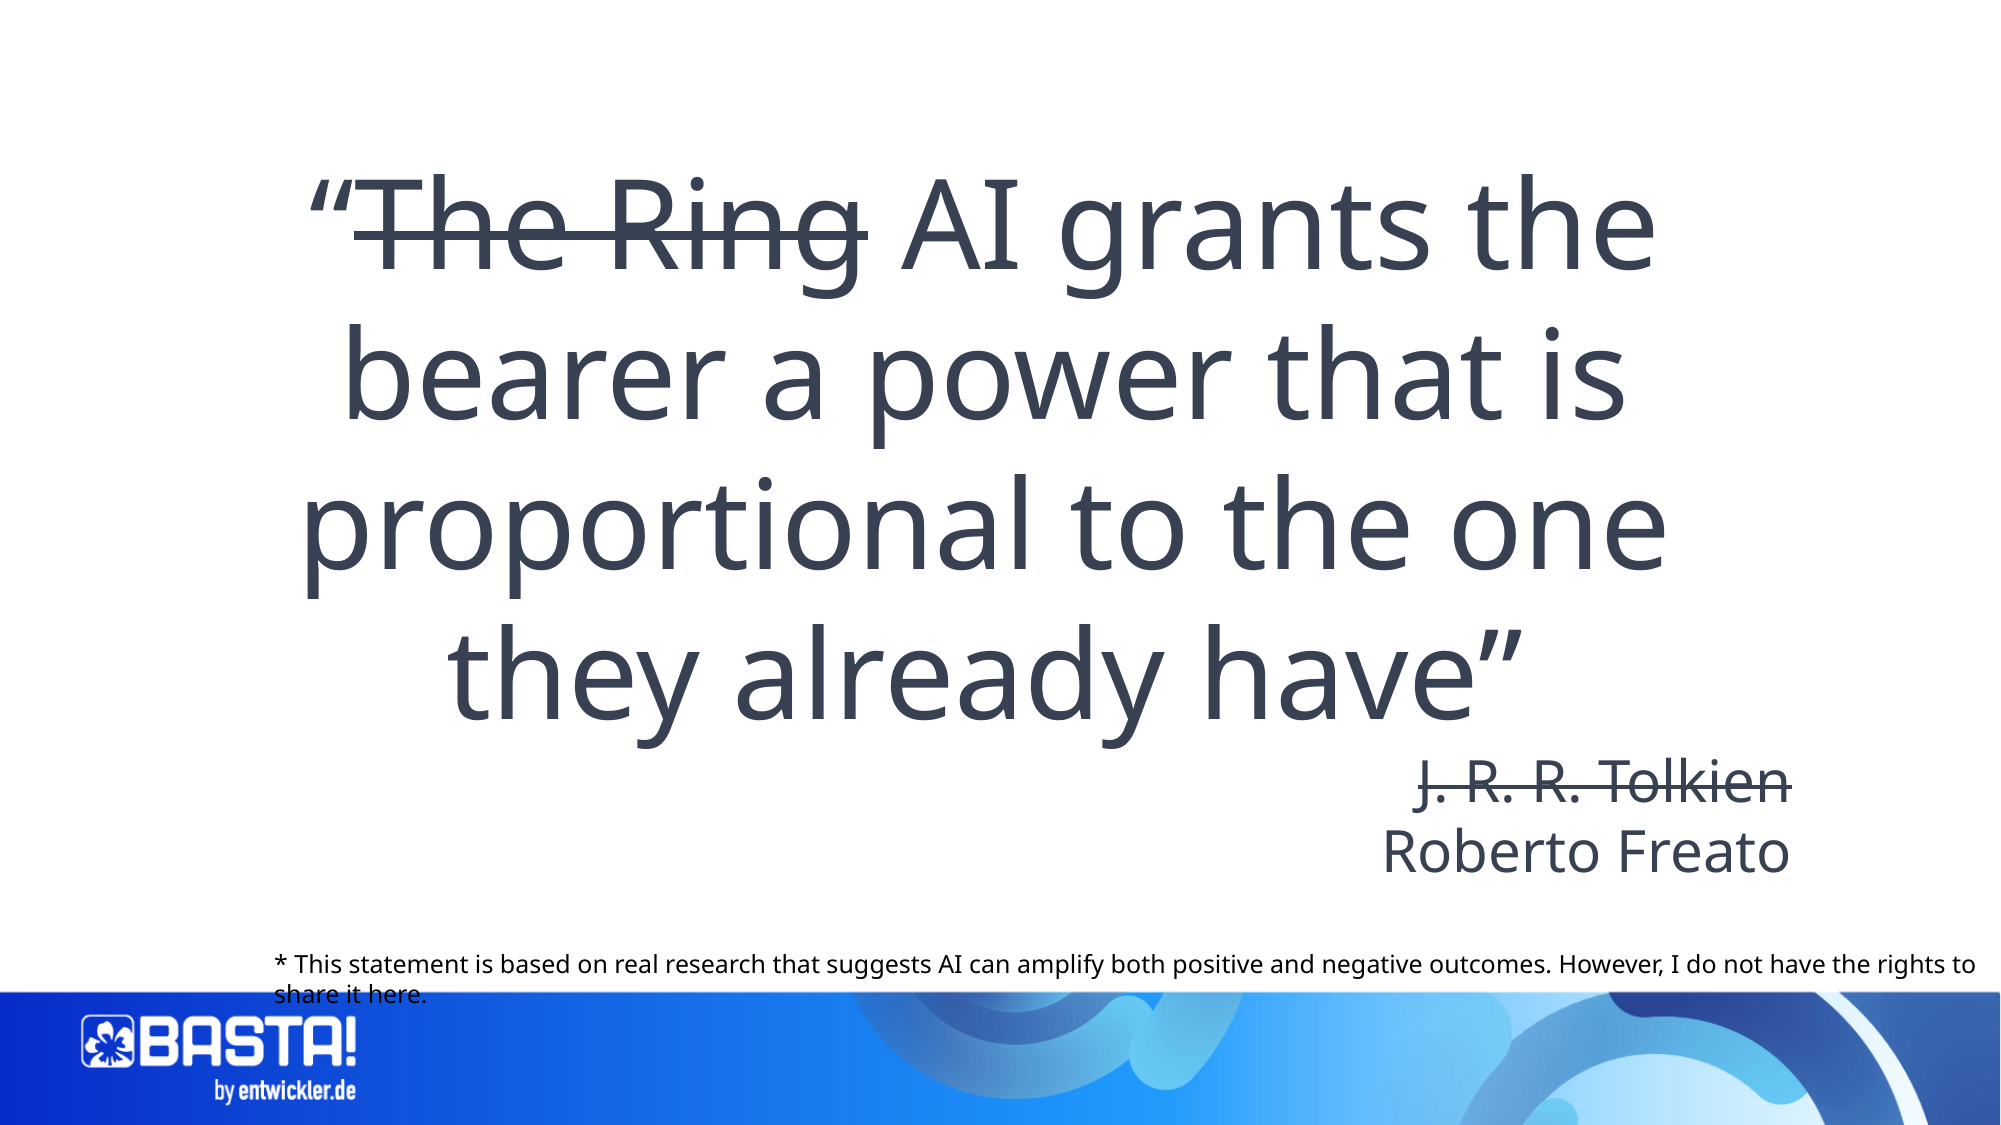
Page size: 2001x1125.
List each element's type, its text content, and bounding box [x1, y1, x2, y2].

text_box * This statement is based on real research that suggests AI can amplify both positive and negative outcomes. However, I do not have the rights to share it here. [259, 940, 2000, 1016]
picture [0, 0, 2001, 1125]
text_box “The Ring AI grants the bearer a power that is proportional to the one they already have” J. R. R. Tolkien Roberto Freato [163, 184, 1807, 845]
